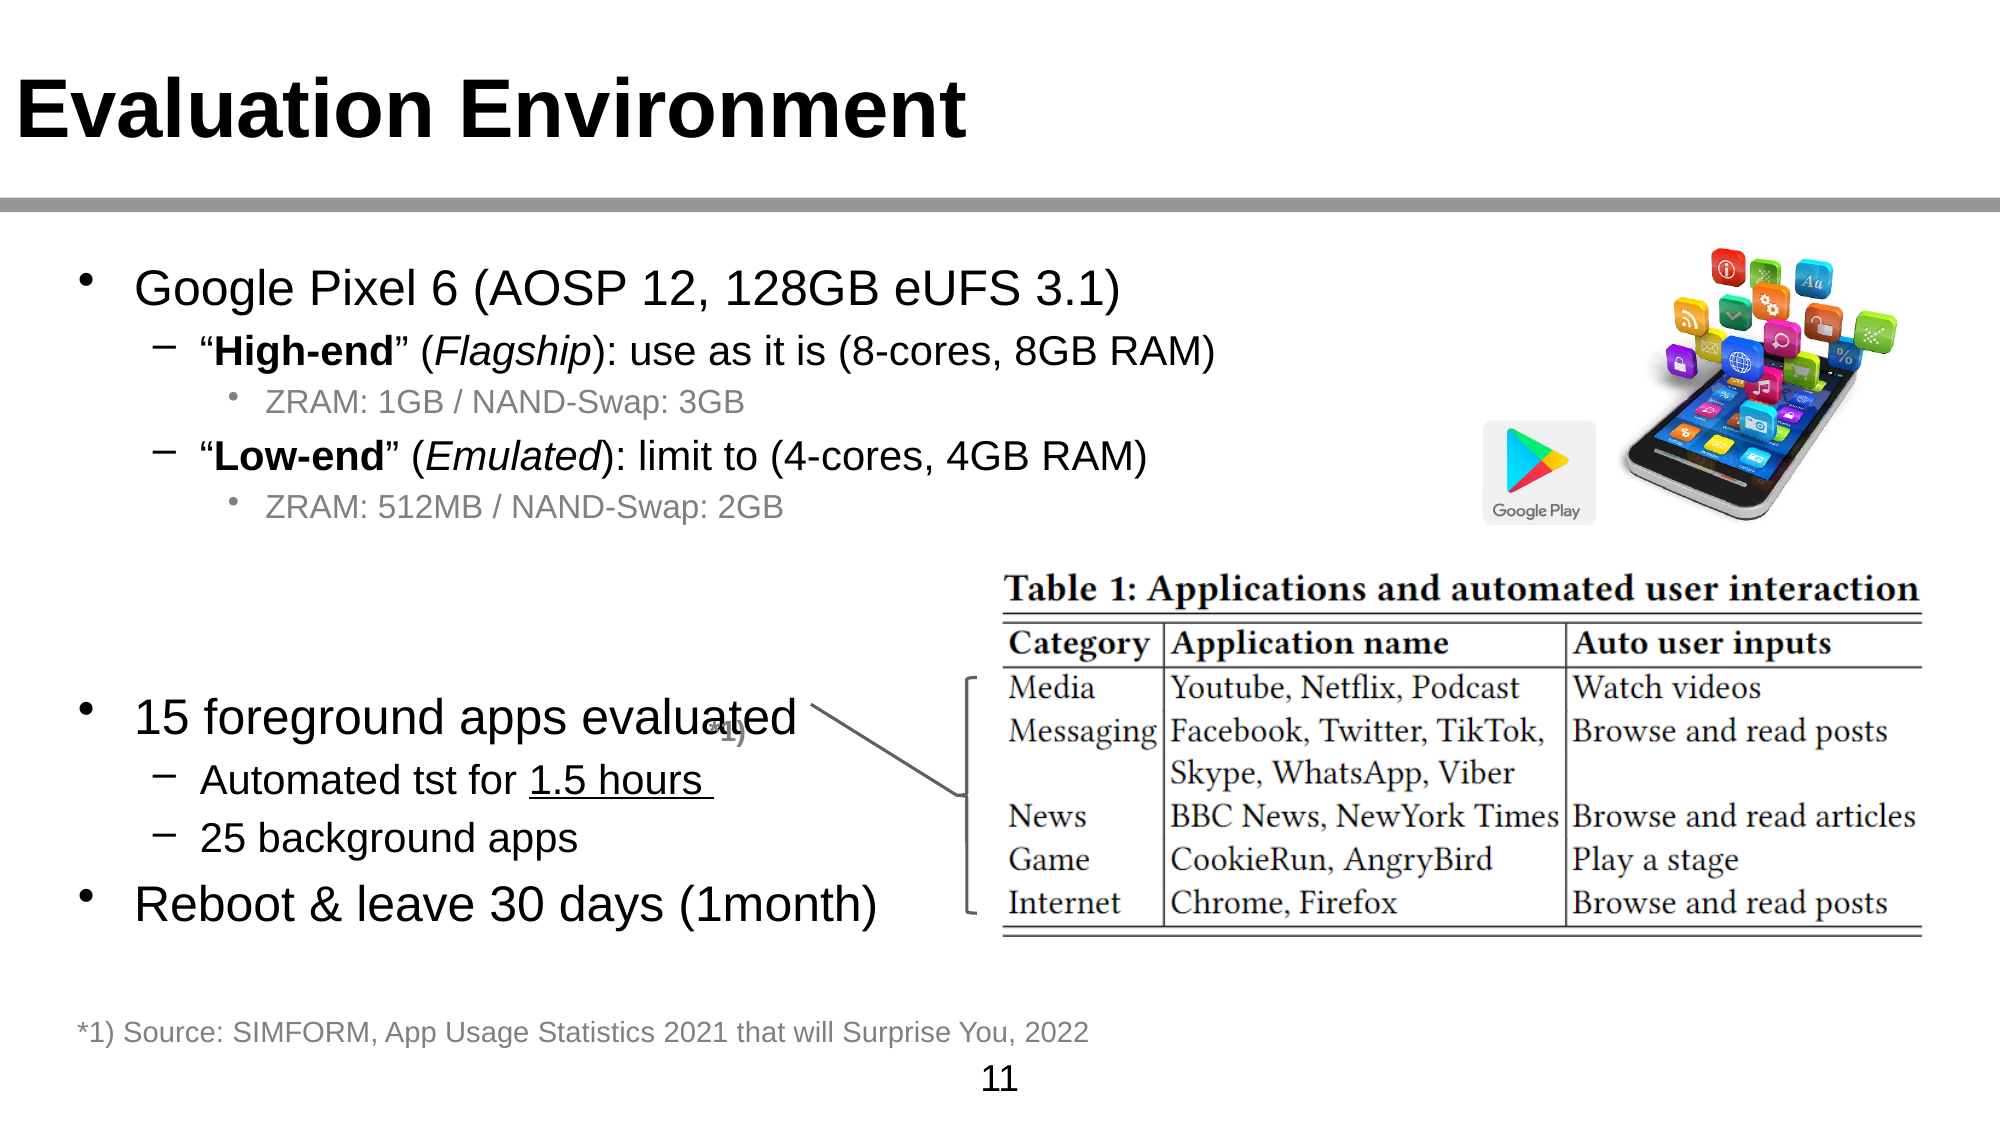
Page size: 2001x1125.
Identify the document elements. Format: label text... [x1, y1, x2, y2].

slide_number 11 [149, 1046, 1851, 1101]
text_box *1) [694, 705, 789, 756]
picture [1482, 231, 1913, 526]
text_box *1) Source: SIMFORM, App Usage Statistics 2021 that will Surprise You, 2022 [62, 1005, 1331, 1056]
list Google Pixel 6 (AOSP 12, 128GB eUFS 3.1) “High-end” (Flagship): use as it is (8-cores, 8GB RAM) ZRAM: 1GB / NAND-Swap: 3GB “Low-end” (Emulated): limit to (4-cores, 4GB RAM) ZRAM: 512MB / NAND-Swap: 2GB 15 foreground apps evaluated Automated tst for 1.5 hours 25 background apps Reboot & leave 30 days (1month) [62, 248, 1820, 962]
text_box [810, 703, 958, 796]
title Evaluation Environment [0, 41, 2000, 167]
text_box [990, 556, 1934, 953]
text_box [961, 676, 977, 914]
